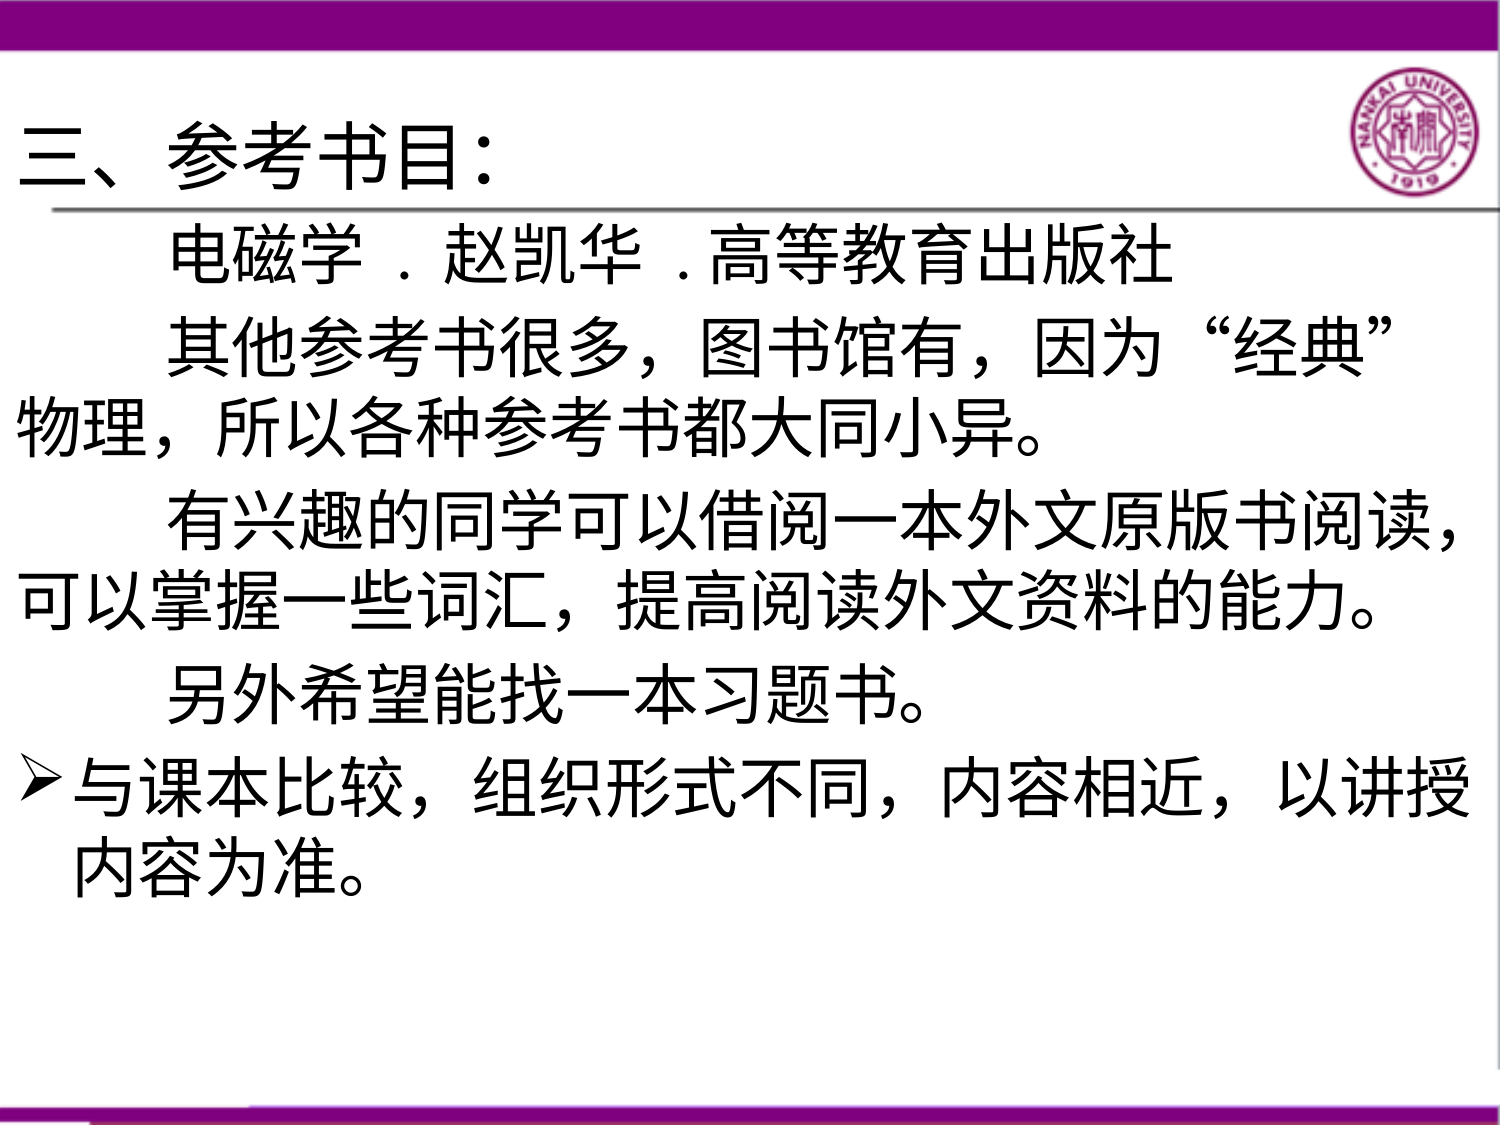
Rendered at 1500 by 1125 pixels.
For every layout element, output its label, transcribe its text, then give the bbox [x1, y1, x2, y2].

picture [0, 0, 1500, 101]
list 三、参考书目： 电磁学 . 赵凯华 .高等教育出版社 其他参考书很多，图书馆有，因为“经典”物理，所以各种参考书都大同小异。 有兴趣的同学可以借阅一本外文原版书阅读，可以掌握一些词汇，提高阅读外文资料的能力。 另外希望能找一本习题书。 与课本比较，组织形式不同，内容相近，以讲授内容为准。 [0, 101, 1500, 1106]
picture [0, 1106, 1500, 1125]
